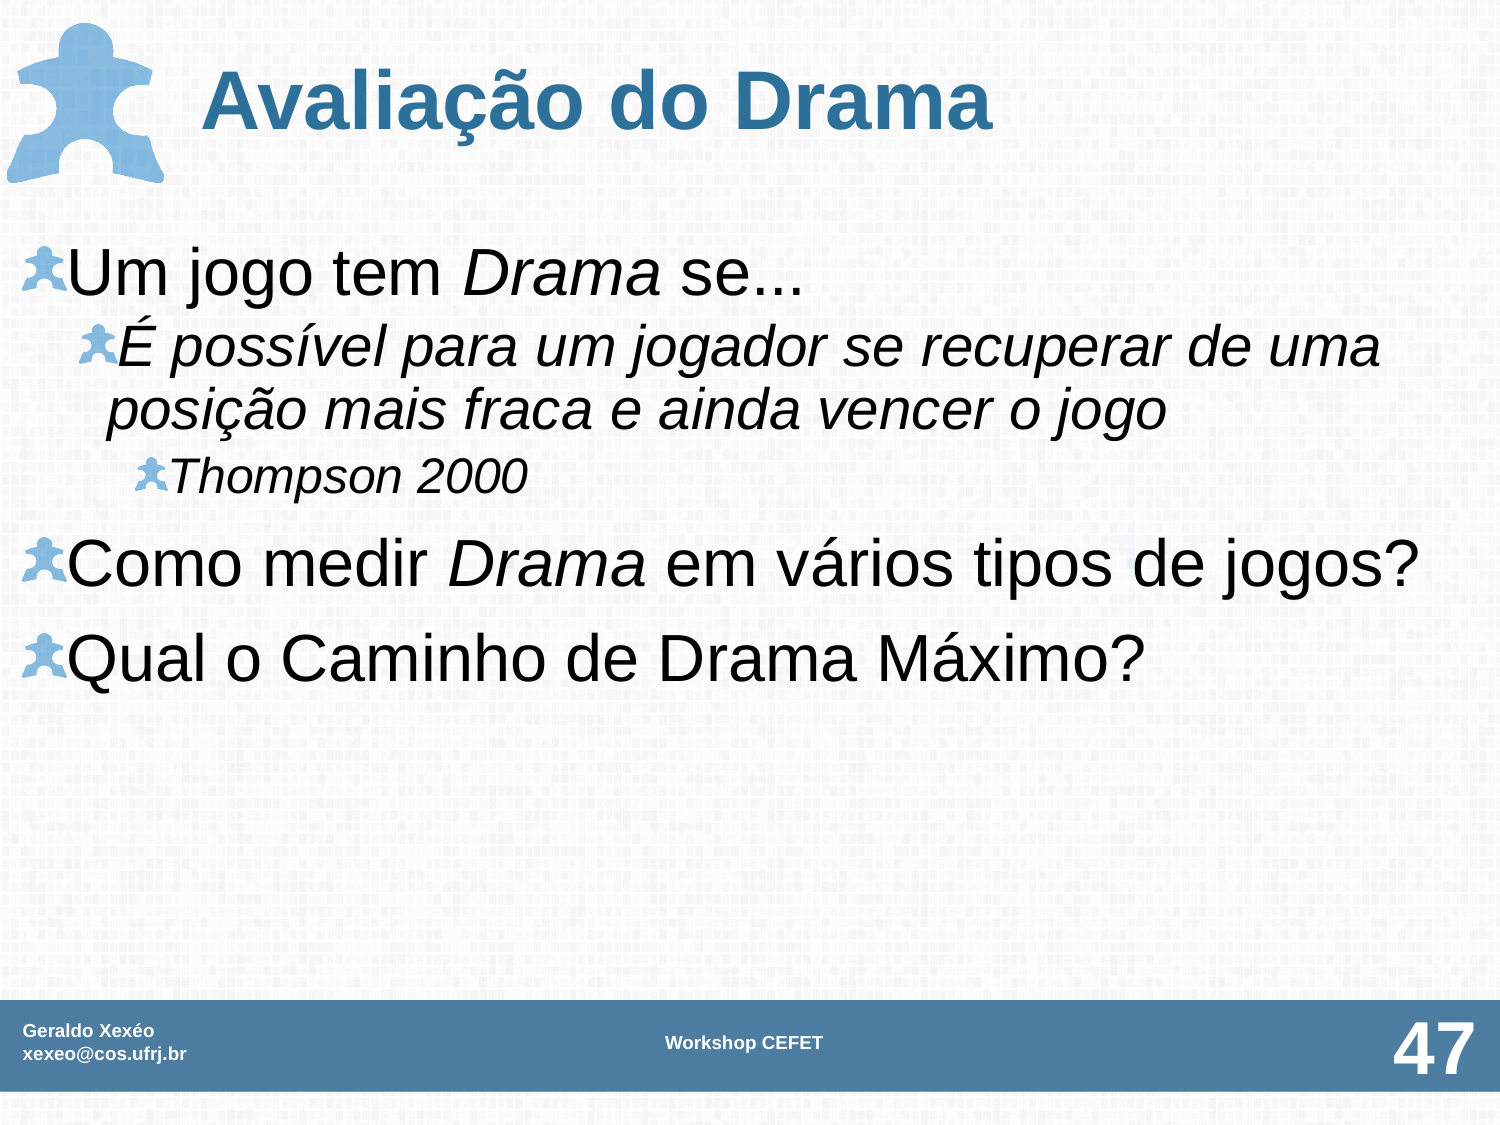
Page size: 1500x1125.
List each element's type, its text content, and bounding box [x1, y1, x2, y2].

title Avaliação do Drama [185, 11, 1481, 195]
slide_number 47 [1297, 1021, 1492, 1069]
picture [0, 0, 1500, 1125]
slide_number Geraldo Xexéo xexeo@cos.ufrj.br [7, 1017, 203, 1066]
list Um jogo tem Drama se... É possível para um jogador se recuperar de uma posição mais fraca e ainda vencer o jogo Thompson 2000 Como medir Drama em vários tipos de jogos? Qual o Caminho de Drama Máximo? [7, 221, 1481, 975]
footer Workshop CEFET [526, 1018, 962, 1066]
